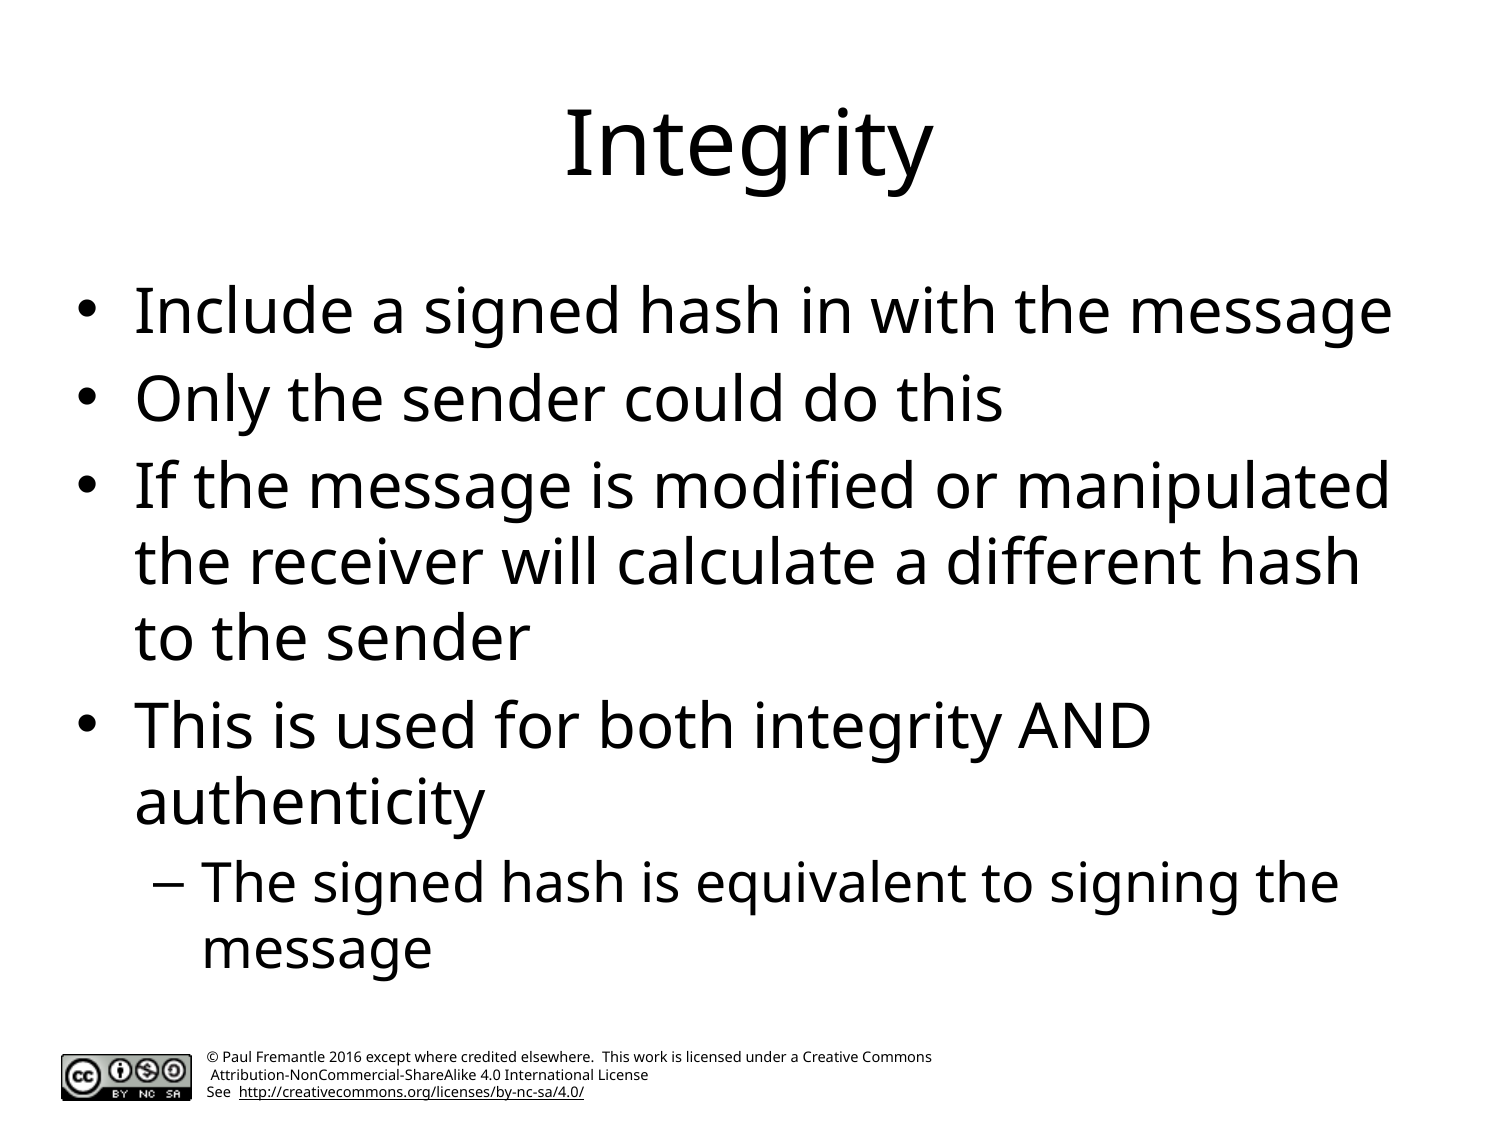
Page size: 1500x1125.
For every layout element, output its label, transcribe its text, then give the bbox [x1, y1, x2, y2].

list Include a signed hash in with the message Only the sender could do this If the message is modified or manipulated the receiver will calculate a different hash to the sender This is used for both integrity AND authenticity The signed hash is equivalent to signing the message [61, 262, 1412, 1005]
title Integrity [75, 45, 1425, 233]
picture [61, 1054, 192, 1101]
